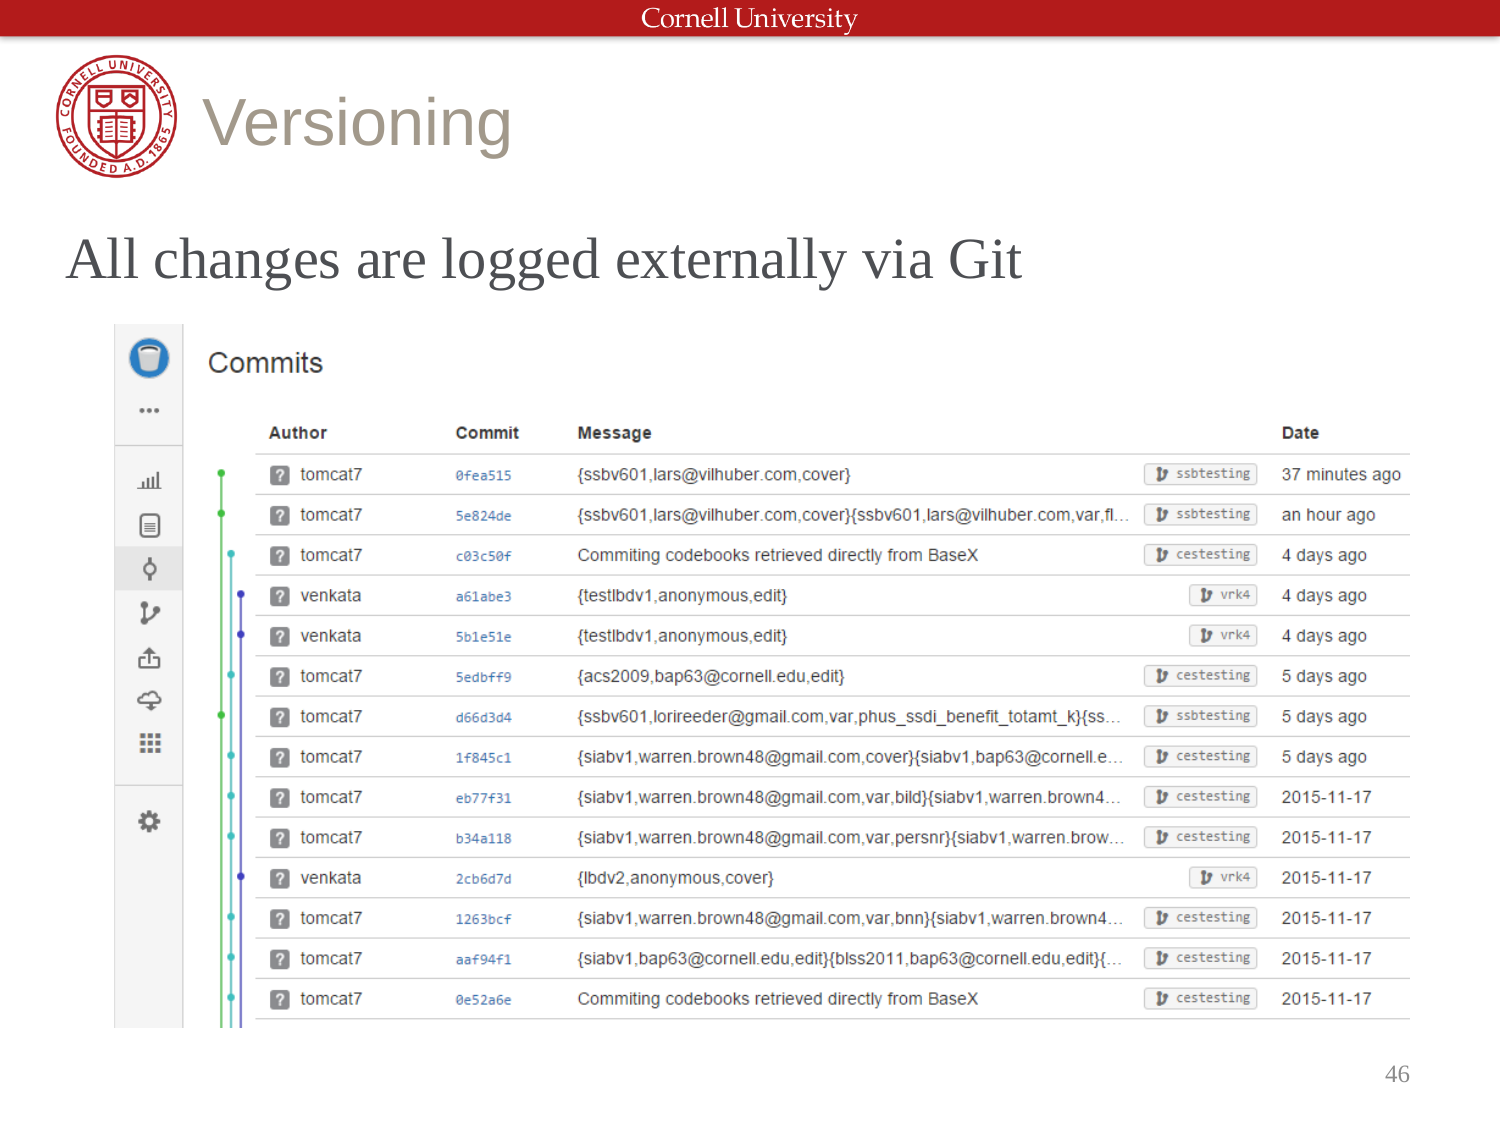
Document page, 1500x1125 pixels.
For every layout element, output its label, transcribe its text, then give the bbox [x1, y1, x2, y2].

list All changes are logged externally via Git [50, 212, 1474, 869]
picture [50, 50, 195, 183]
slide_number 46 [1074, 1042, 1425, 1103]
title Versioning [187, 62, 1500, 175]
picture [635, 0, 858, 60]
picture [113, 324, 1410, 1028]
